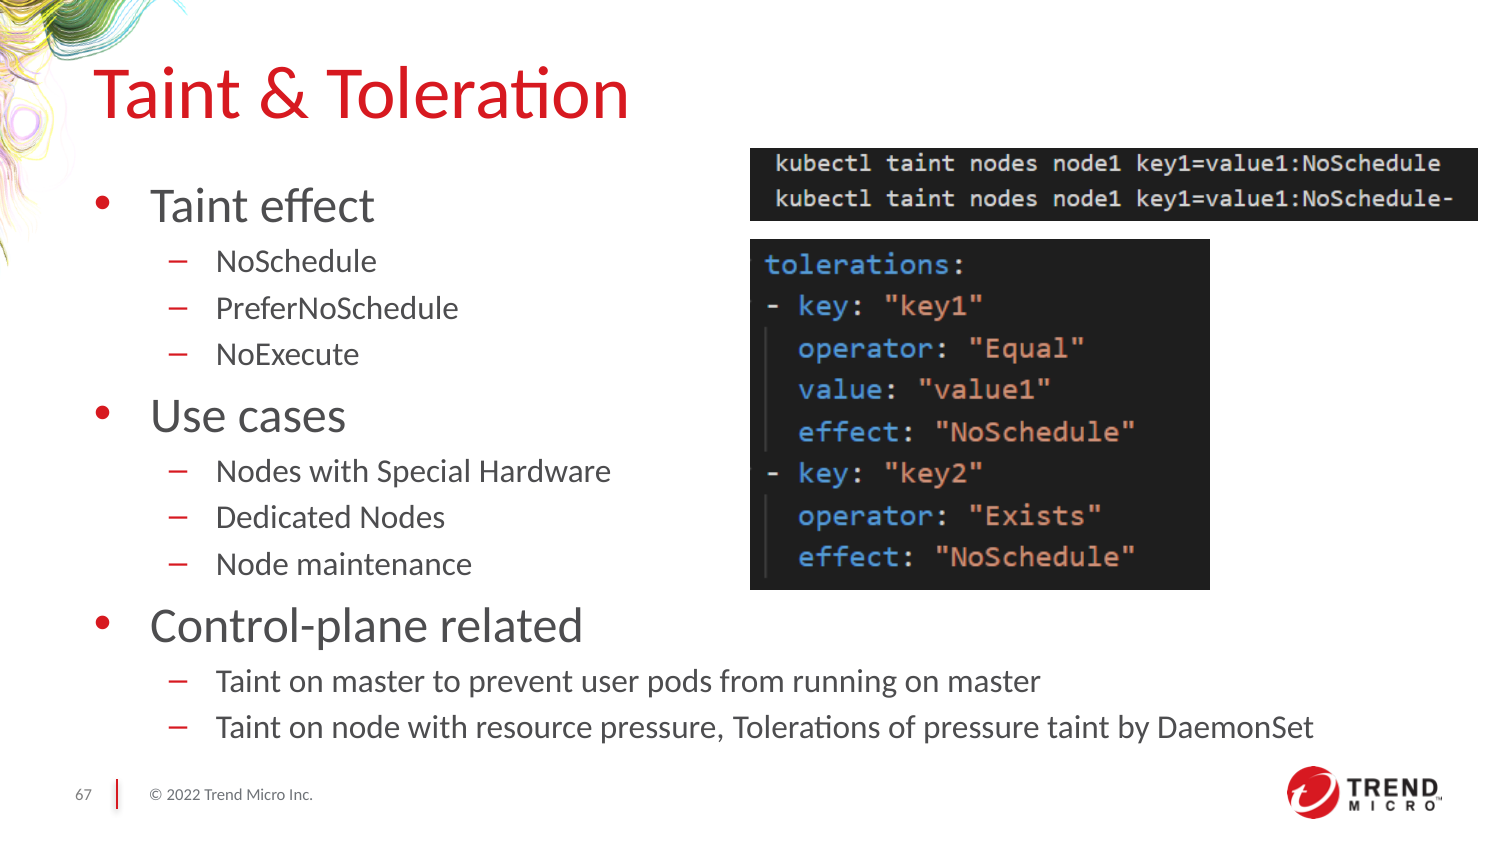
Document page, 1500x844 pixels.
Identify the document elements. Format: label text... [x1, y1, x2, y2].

picture [0, 0, 1500, 844]
title Taint & Toleration [94, 61, 1407, 149]
list Taint effect NoSchedule PreferNoSchedule NoExecute Use cases Nodes with Special Hardware Dedicated Nodes Node maintenance Control-plane related Taint on master to prevent user pods from running on master Taint on node with resource pressure, Tolerations of pressure taint by DaemonSet [94, 165, 1407, 767]
